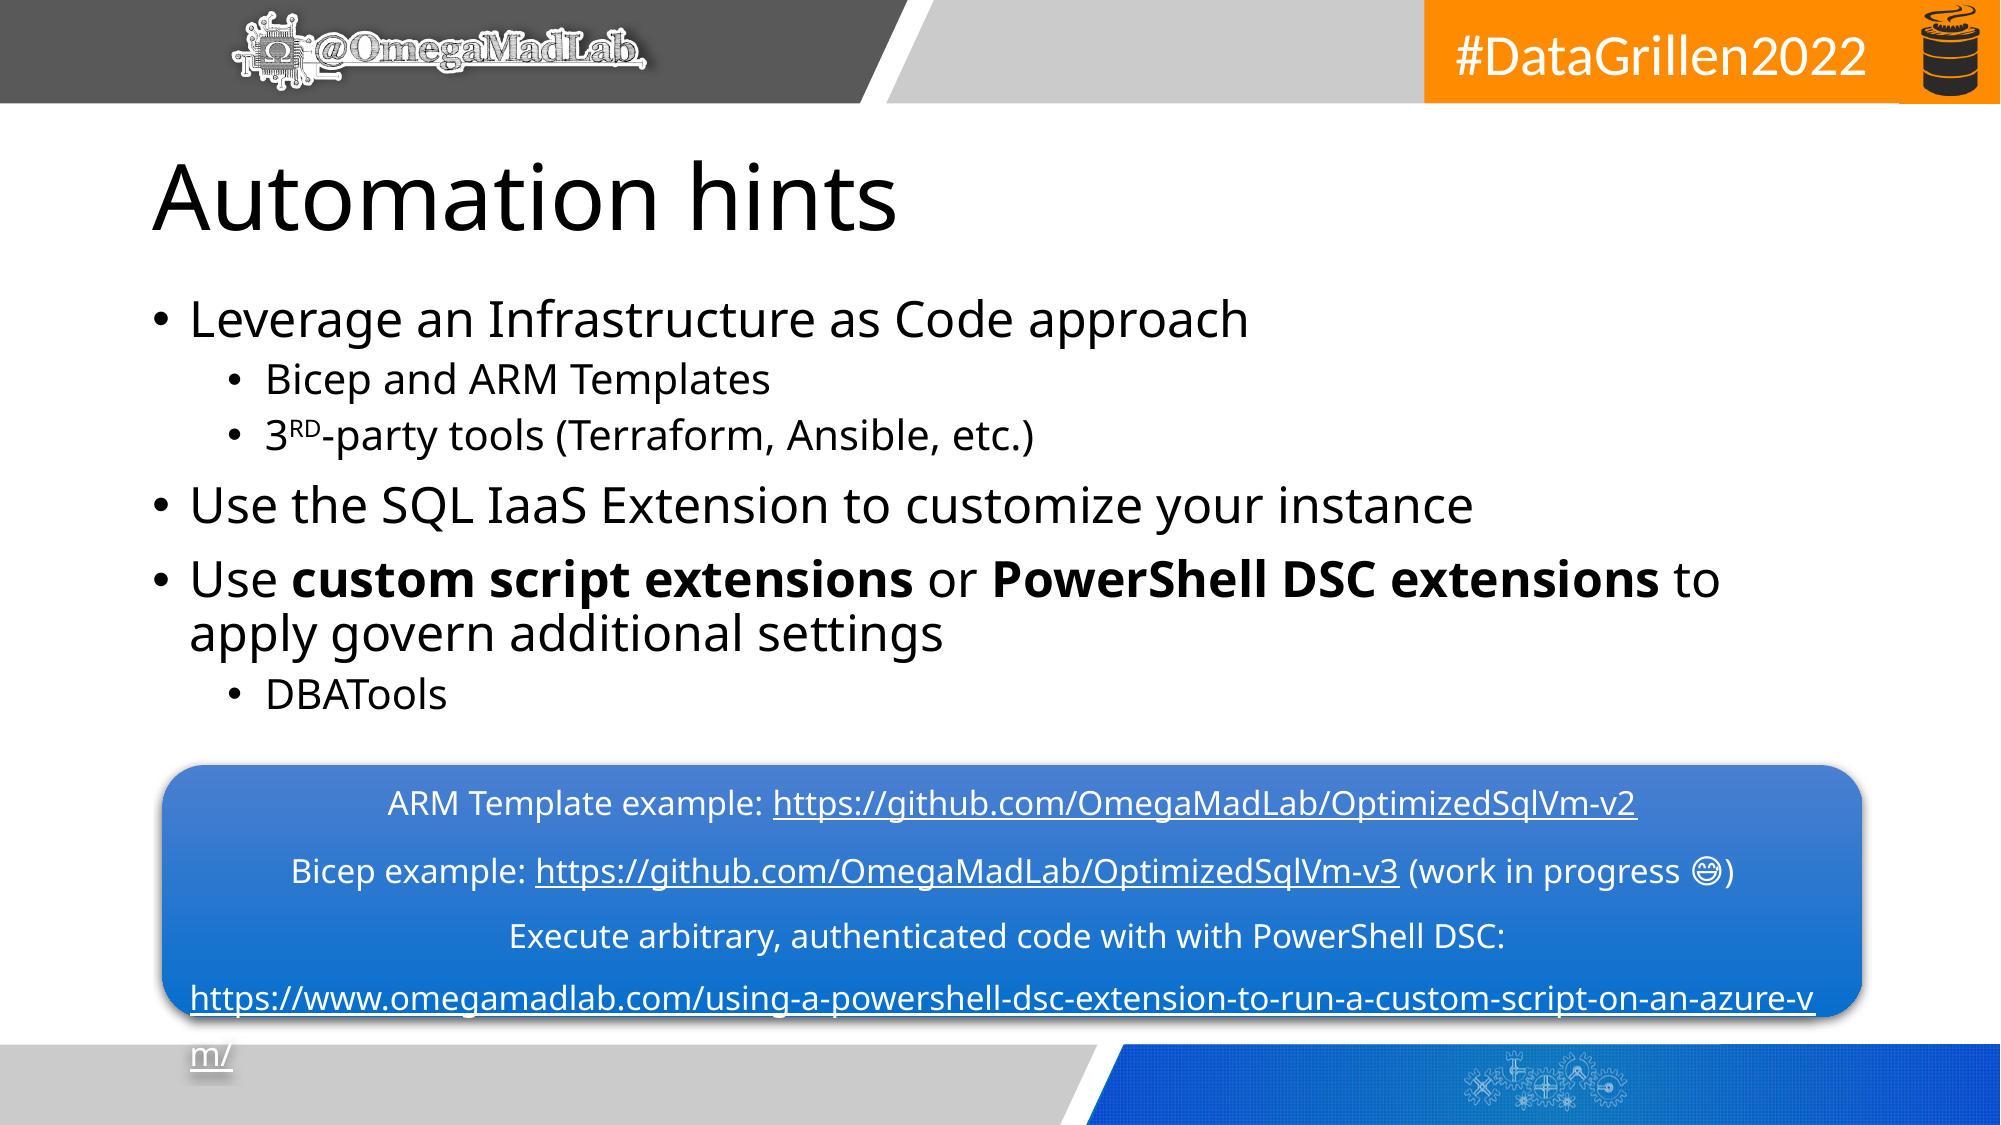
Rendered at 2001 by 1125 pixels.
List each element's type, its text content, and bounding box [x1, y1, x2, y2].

picture [1089, 1044, 2001, 1125]
picture [229, 9, 650, 94]
text_box ARM Template example: https://github.com/OmegaMadLab/OptimizedSqlVm-v2 Bicep example: https://github.com/OmegaMadLab/OptimizedSqlVm-v3 (work in progress 😅) Execute arbitrary, authenticated code with with PowerShell DSC: https://www.omegamadlab.com/using-a-powershell-dsc-extension-to-run-a-custom-script-on-an-azure-vm/ [162, 765, 1863, 1018]
title Automation hints [137, 123, 1863, 278]
picture [1900, 0, 2001, 104]
list Leverage an Infrastructure as Code approach Bicep and ARM Templates 3RD-party tools (Terraform, Ansible, etc.) Use the SQL IaaS Extension to customize your instance Use custom script extensions or PowerShell DSC extensions to apply govern additional settings DBATools [137, 286, 1863, 1014]
